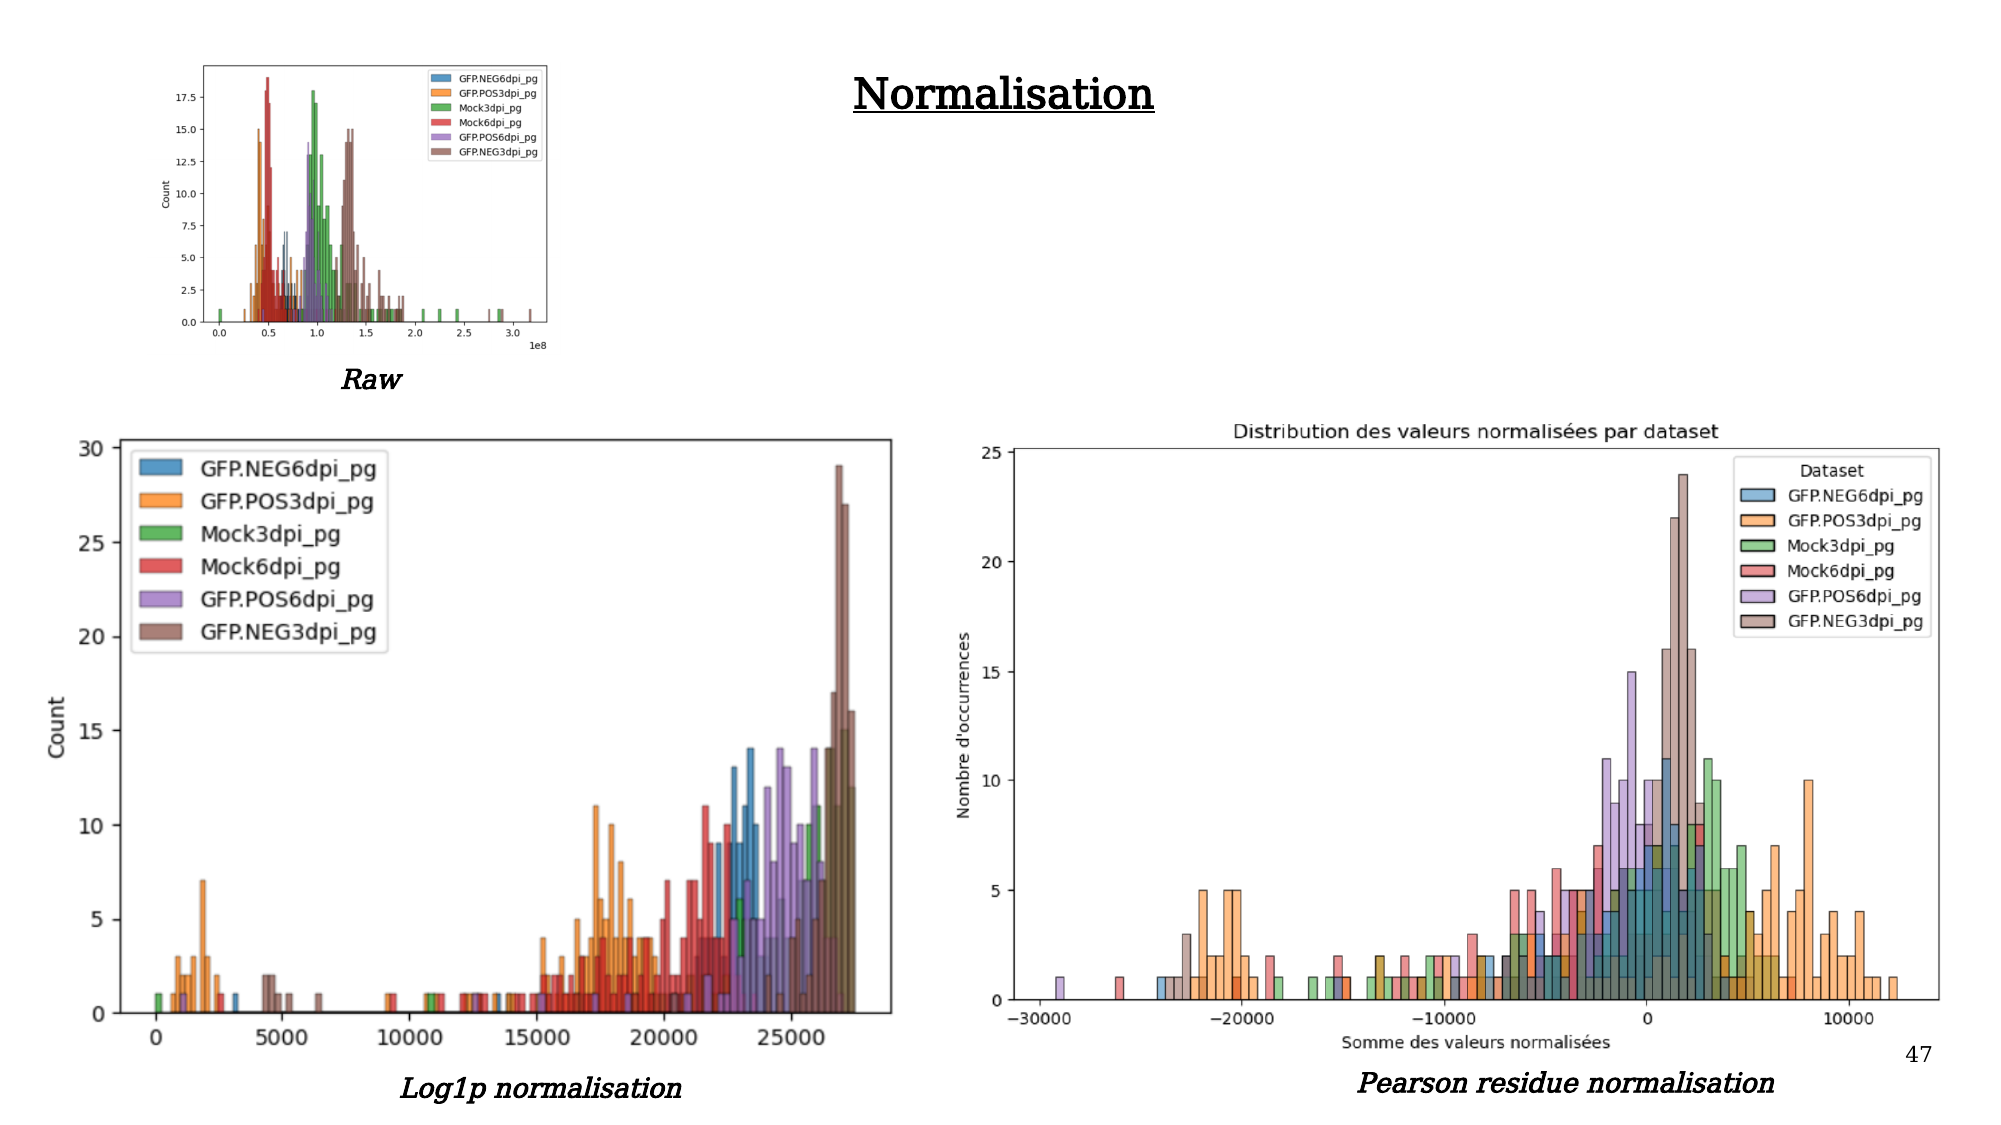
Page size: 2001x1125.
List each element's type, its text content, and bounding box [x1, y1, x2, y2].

picture [944, 413, 1962, 1058]
picture [147, 62, 561, 355]
text_box Pearson residue normalisation [1341, 1058, 1789, 1105]
picture [29, 427, 916, 1063]
text_box Log1p normalisation [383, 1063, 697, 1111]
text_box Raw [324, 355, 414, 402]
text_box Normalisation [620, 59, 1388, 124]
text_box 47 [1844, 1033, 1995, 1075]
